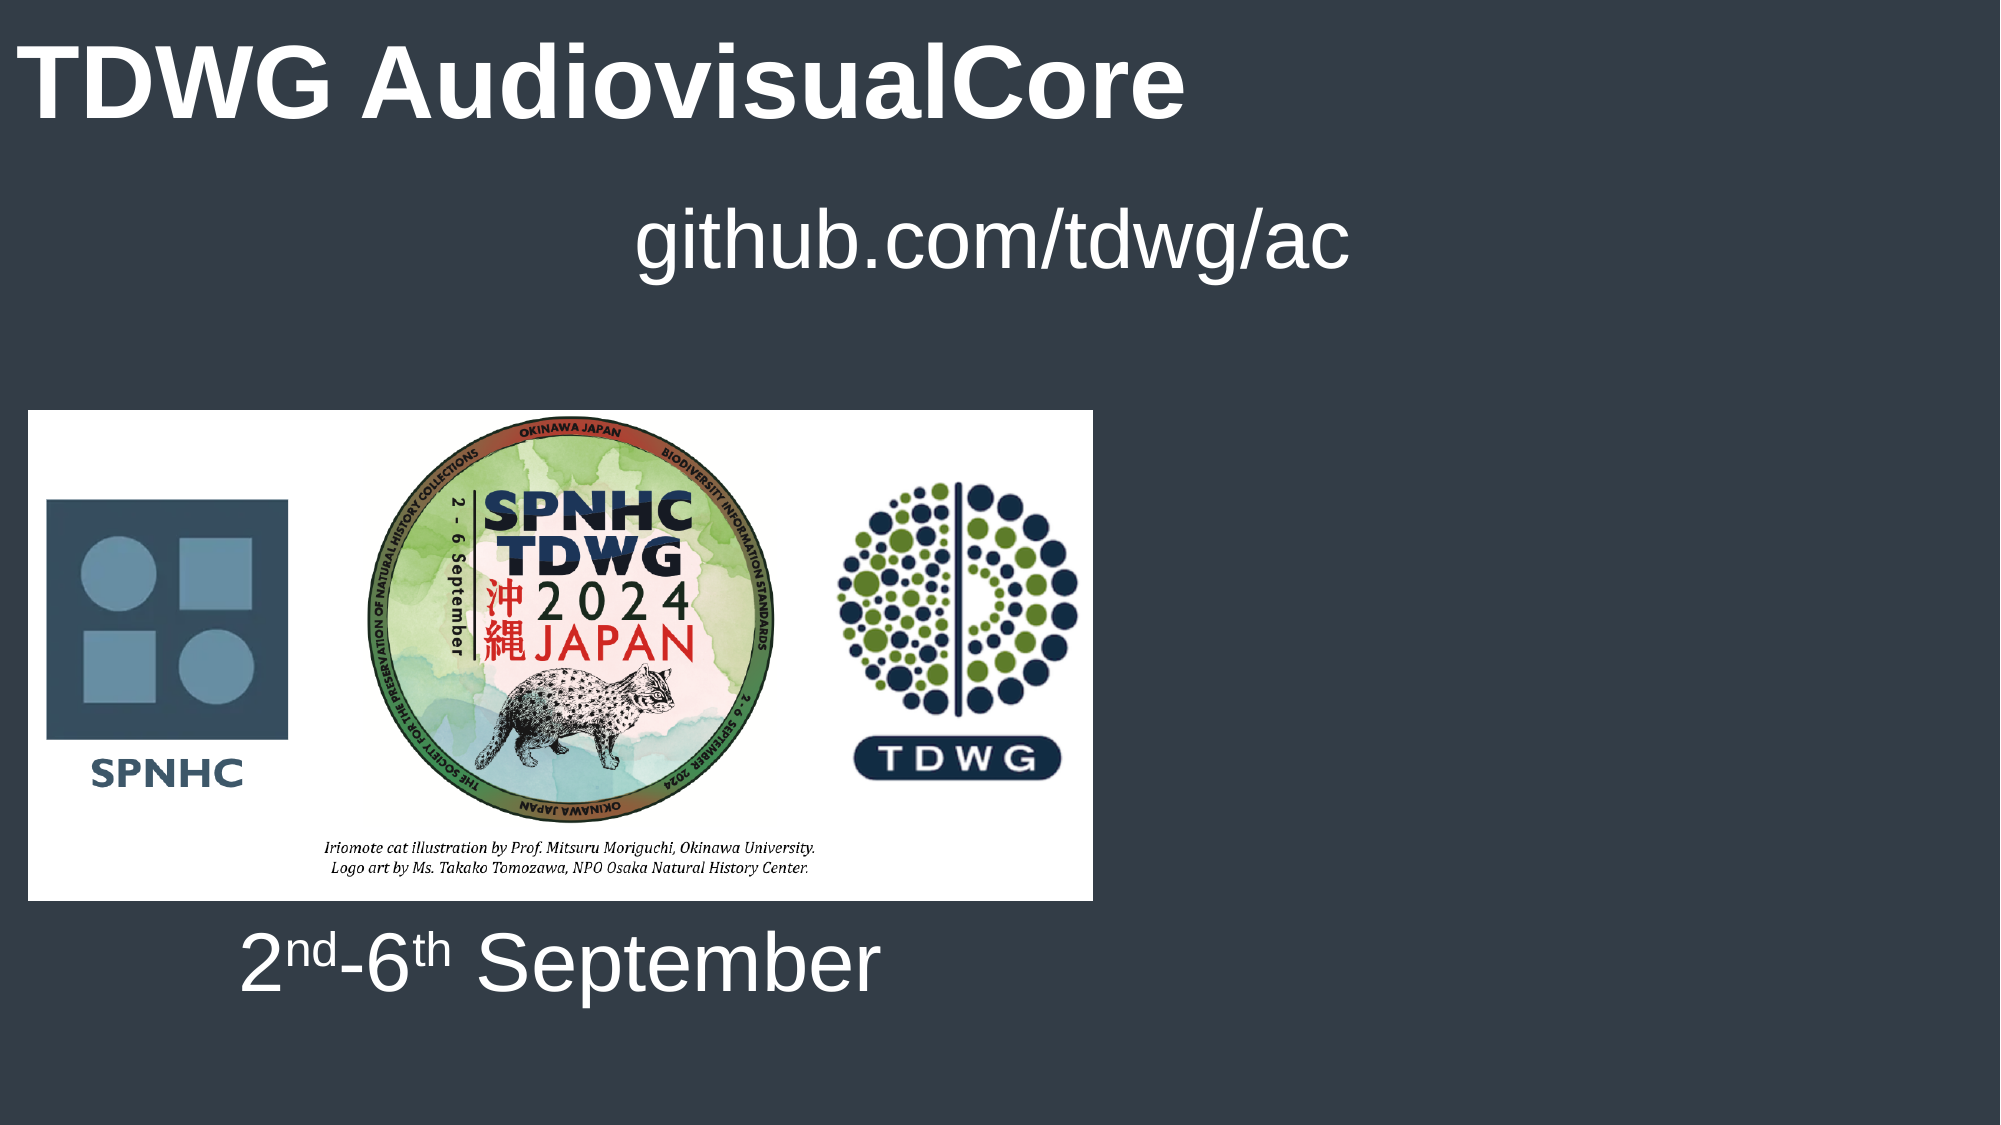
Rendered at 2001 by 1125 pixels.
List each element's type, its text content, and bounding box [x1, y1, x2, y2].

text_box github.com/tdwg/ac [16, 177, 1970, 293]
title TDWG AudiovisualCore [16, 12, 1947, 136]
text_box 2nd-6th September [28, 901, 1093, 1016]
picture [28, 410, 1093, 901]
